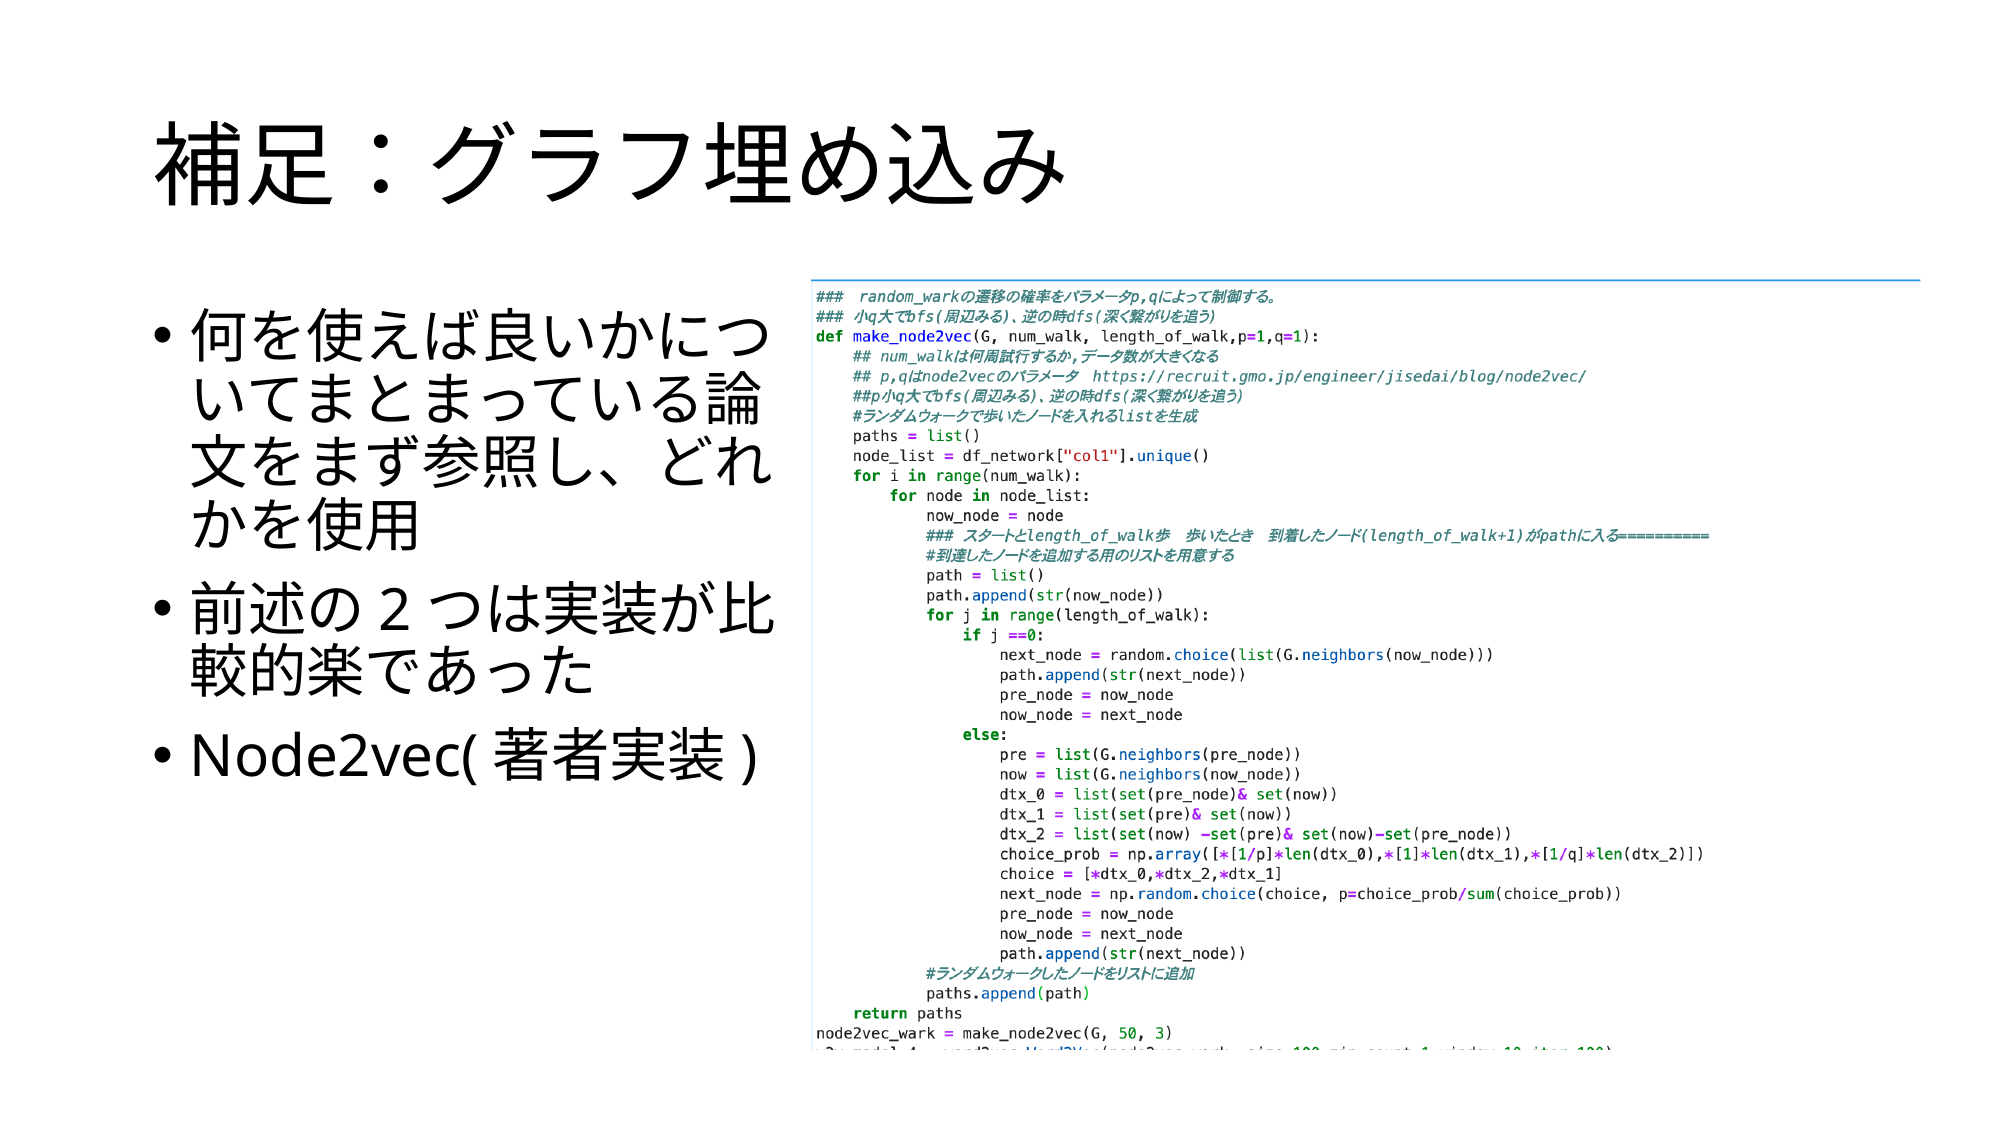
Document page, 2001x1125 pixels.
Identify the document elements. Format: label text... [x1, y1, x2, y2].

list 何を使えば良いかについてまとまっている論文をまず参照し、どれかを使用 前述の2つは実装が比較的楽であった Node2vec(著者実装) [137, 299, 811, 1014]
picture [811, 277, 1921, 1050]
title 補足：グラフ埋め込み [137, 59, 1863, 278]
